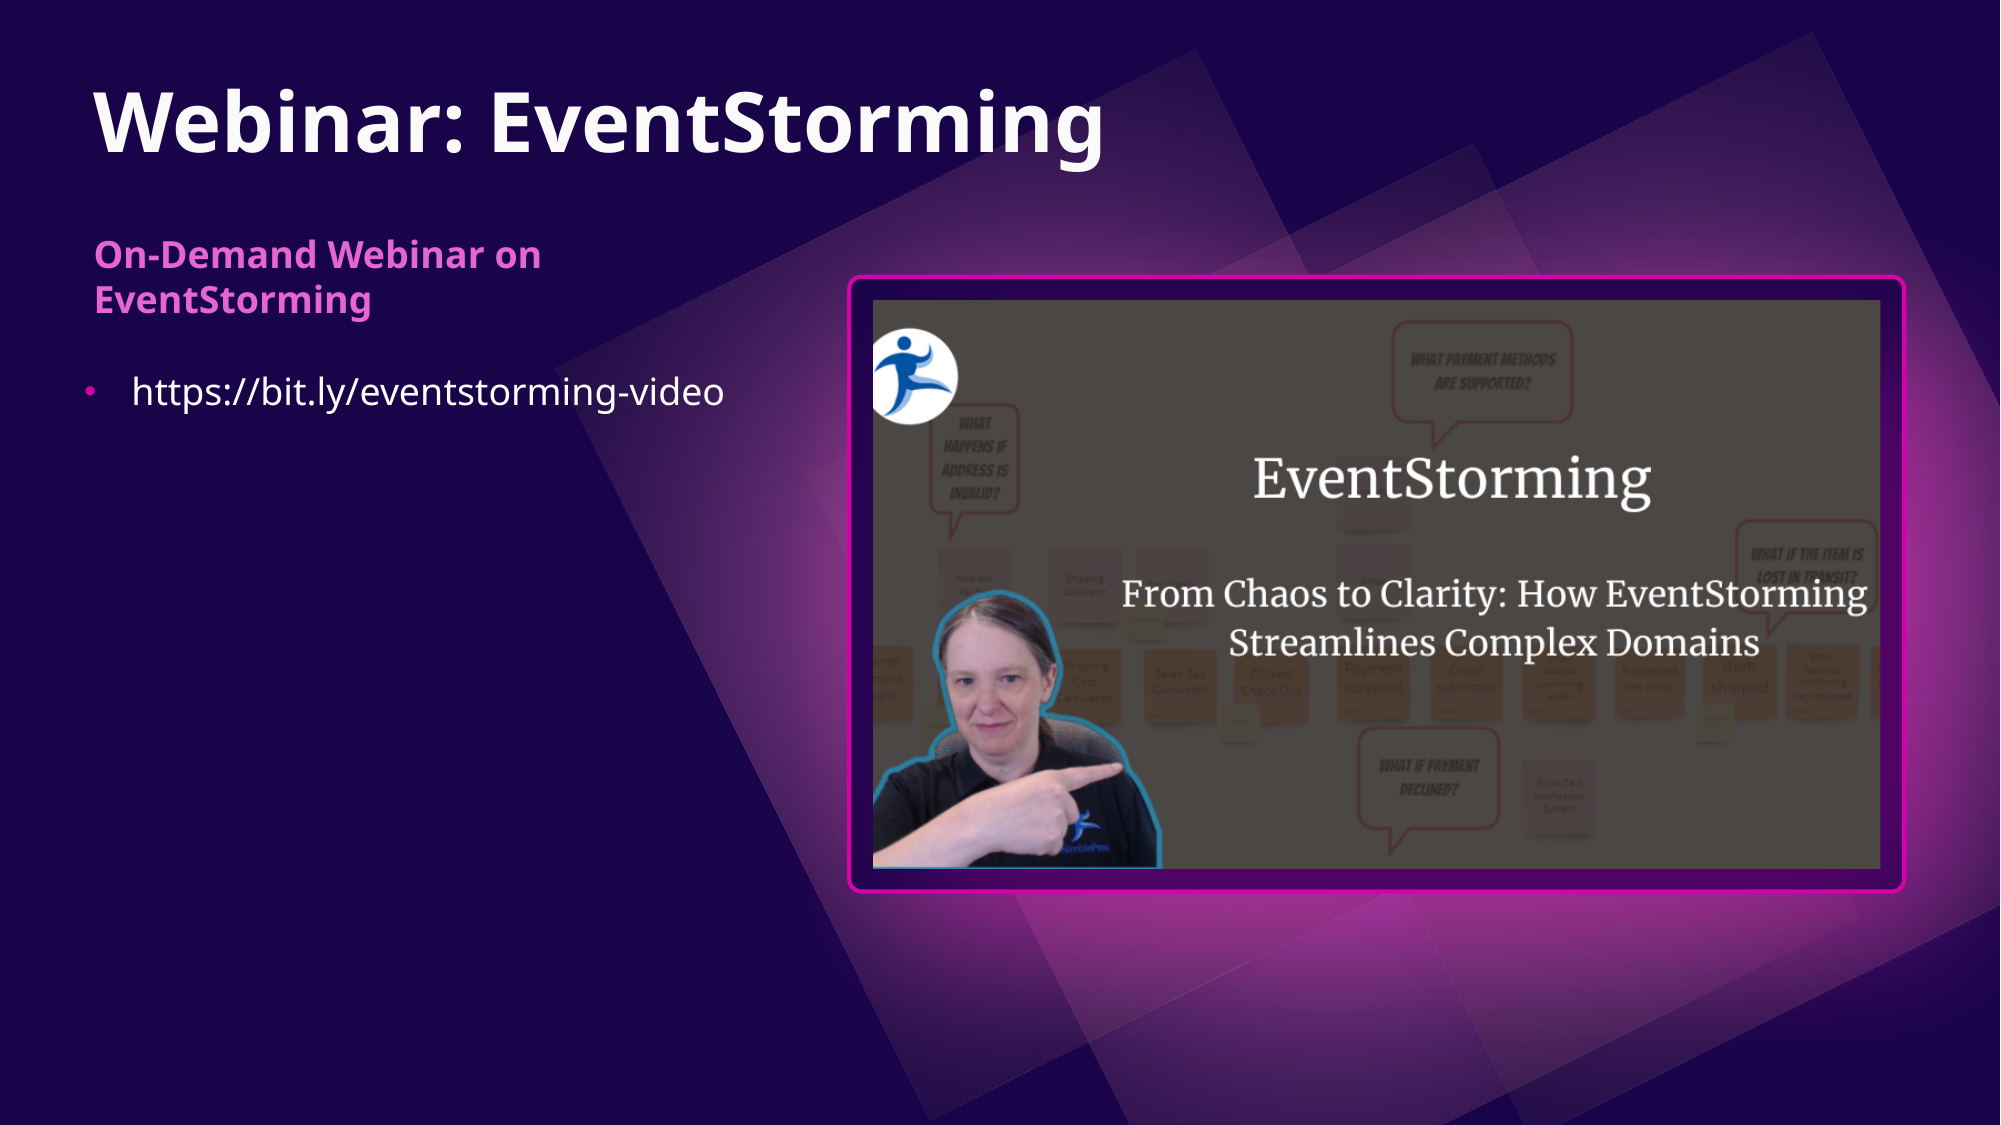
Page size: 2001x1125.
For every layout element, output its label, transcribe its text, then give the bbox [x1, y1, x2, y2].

list On-Demand Webinar on EventStorming [93, 231, 680, 323]
title Webinar: EventStorming [93, 69, 1902, 171]
picture [872, 300, 1881, 869]
list https://bit.ly/eventstorming-video [84, 368, 777, 414]
